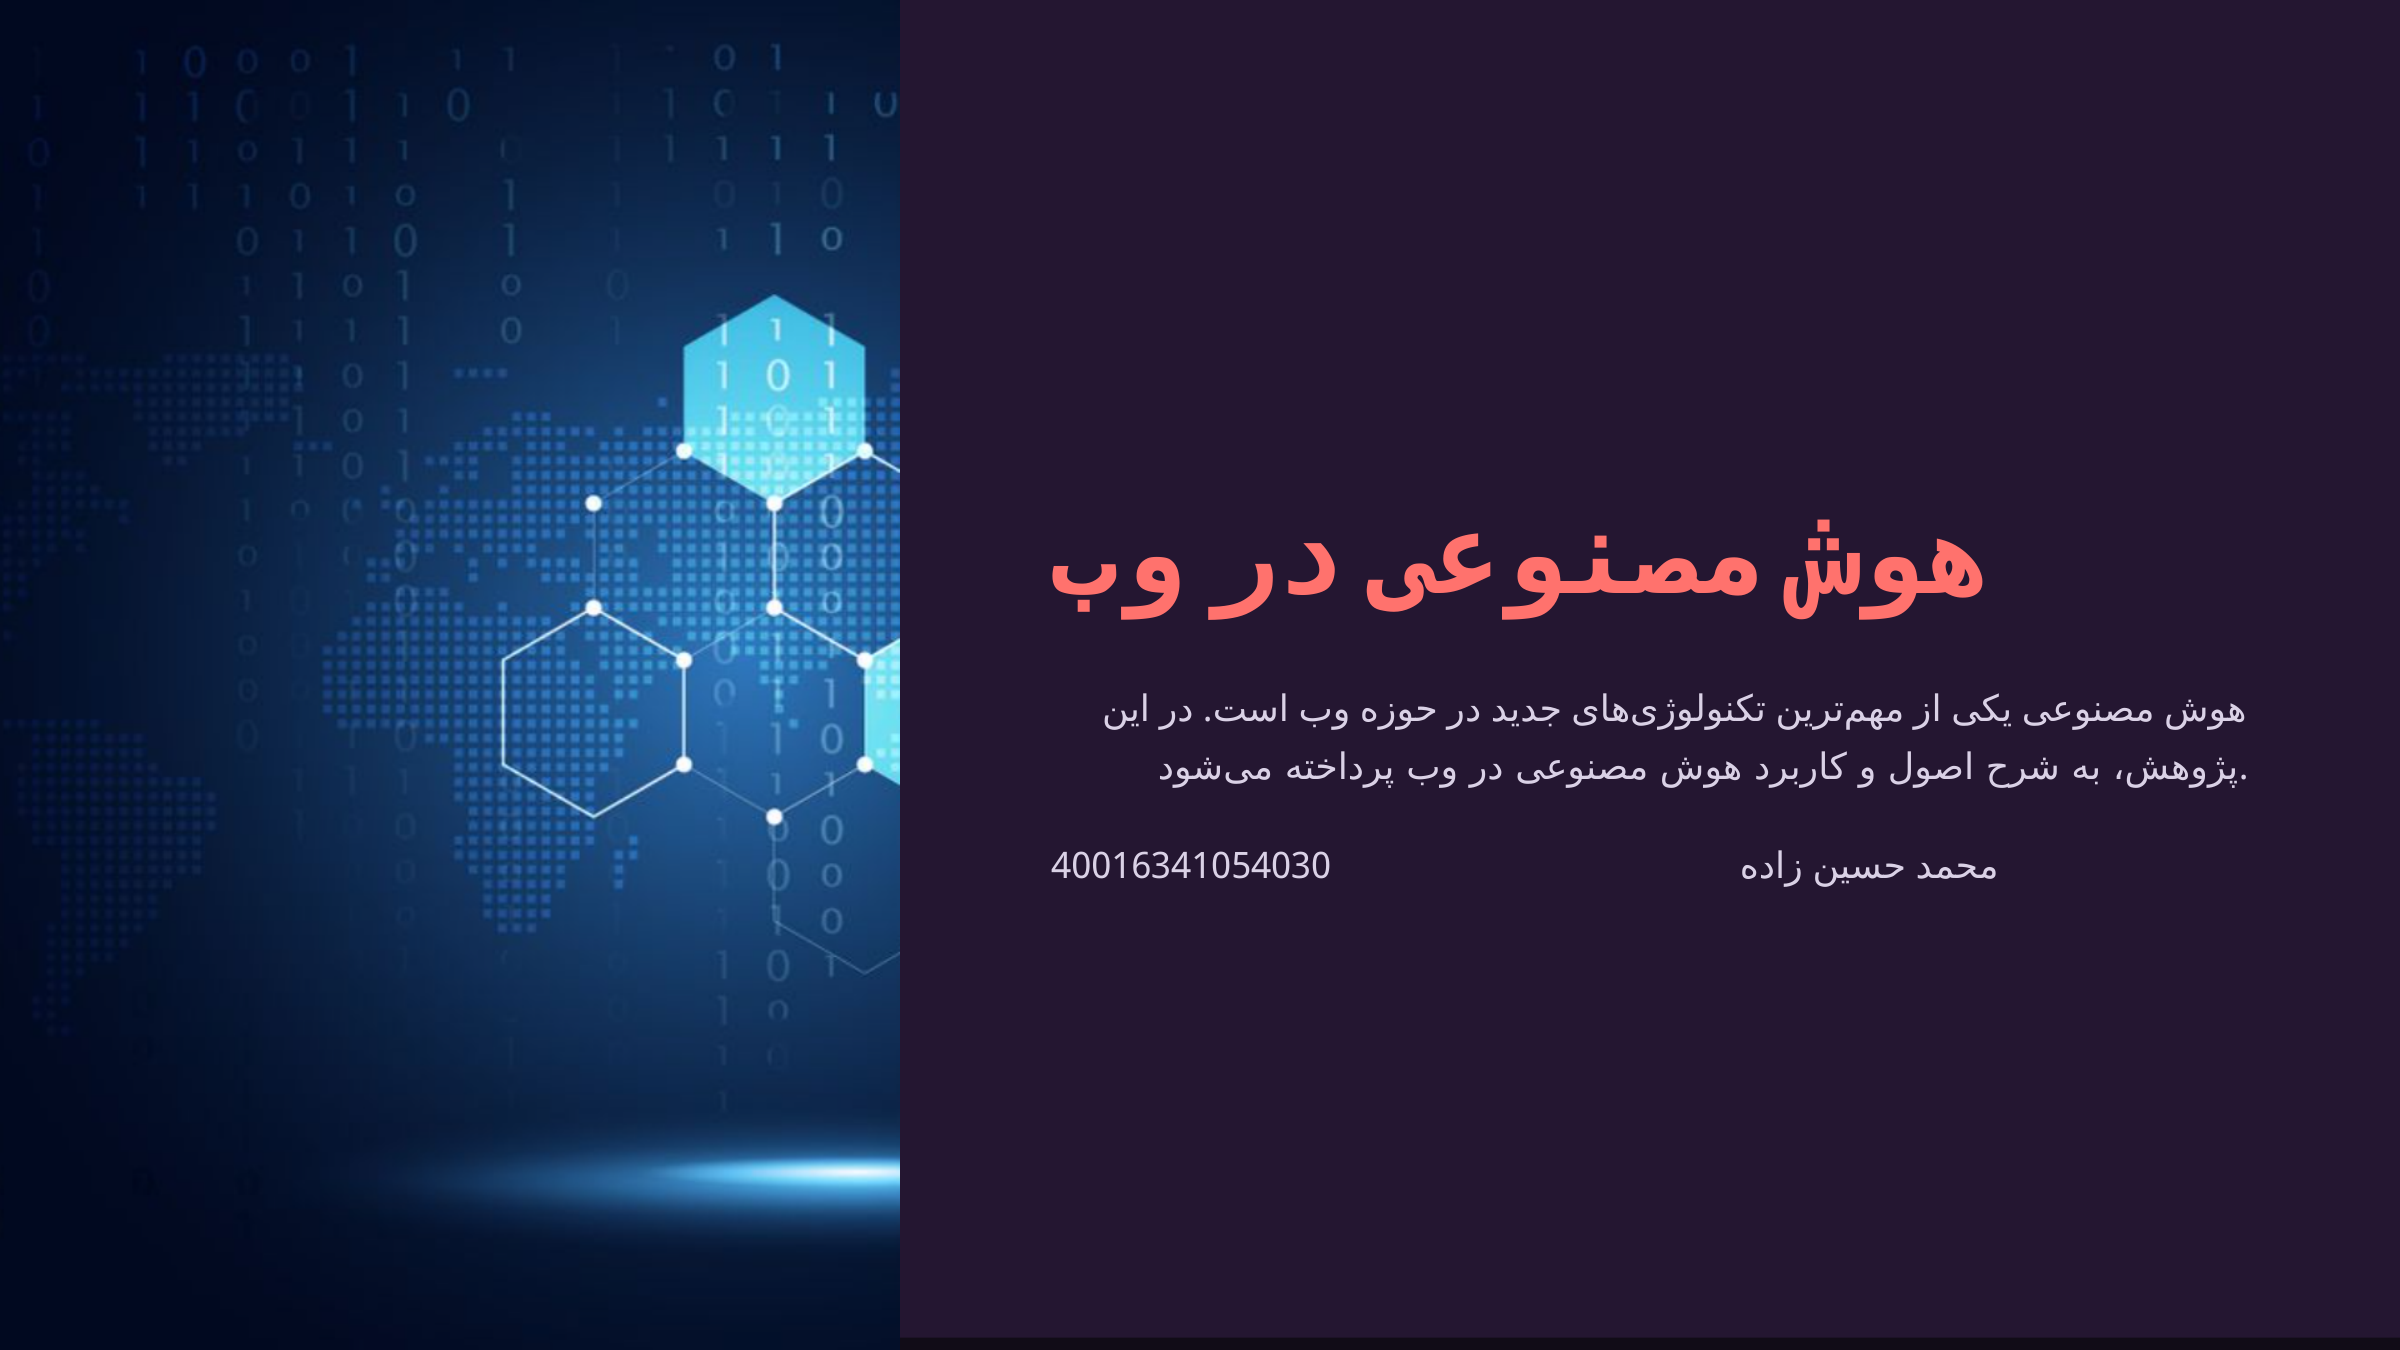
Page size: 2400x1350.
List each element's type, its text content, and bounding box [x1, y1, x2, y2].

picture [0, 0, 900, 1350]
text_box هوش مصنوعی در وب [1036, 471, 2083, 608]
text_box [900, 0, 2400, 1338]
text_box محمد حسین زاده 40016341054030 [1036, 820, 2264, 879]
text_box [900, 1338, 2400, 1350]
text_box هوش مصنوعی یکی از مهم‌ترین تکنولوژی‌های جدید در حوزه وب است. در این پژوهش، به شرح اصول و کاربرد هوش مصنوعی در وب پرداخته می‌شود. [1036, 662, 2264, 780]
